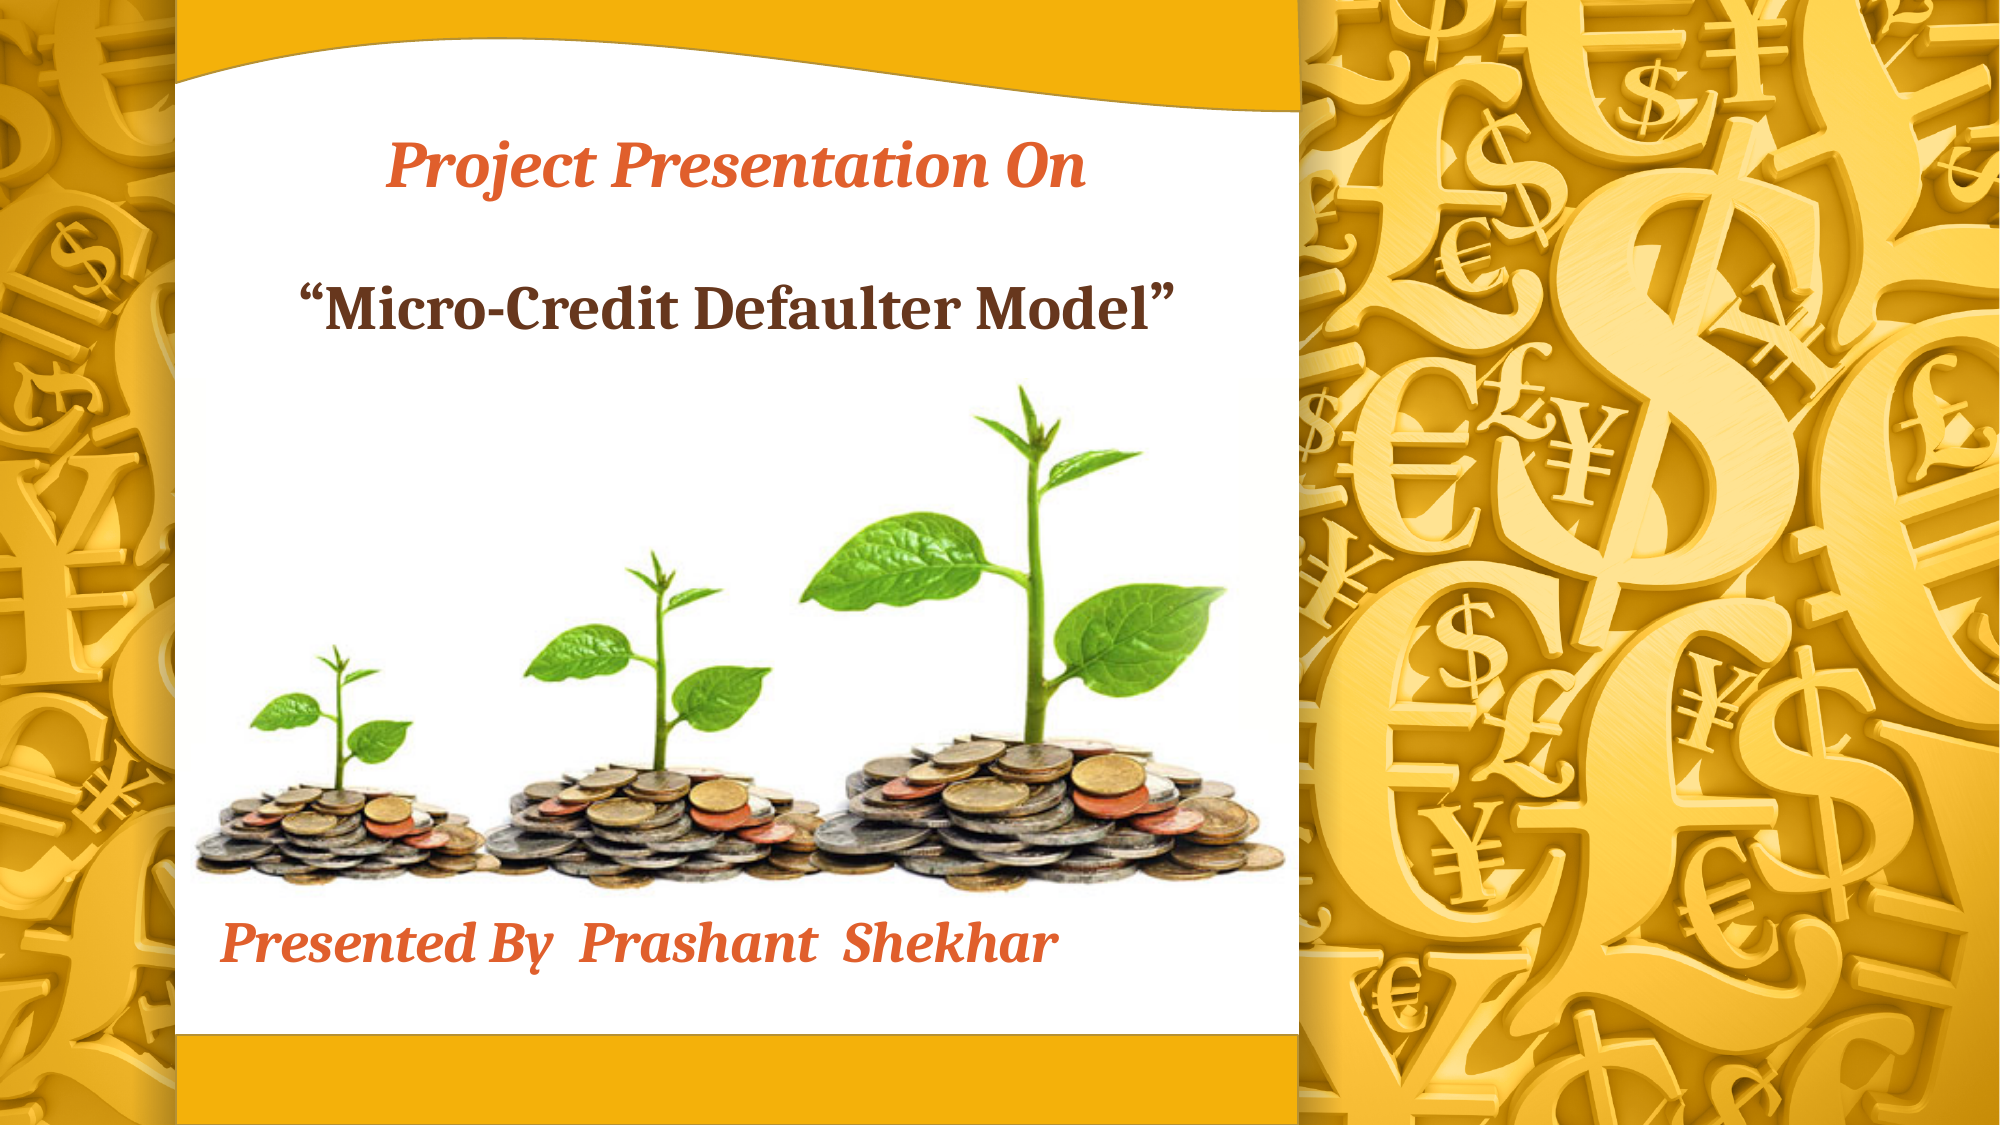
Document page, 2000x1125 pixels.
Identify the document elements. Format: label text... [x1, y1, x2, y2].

subtitle Presented By Prashant Shekhar [193, 906, 1242, 1028]
text_box [175, 0, 1303, 113]
title Project Presentation On “Micro-Credit Defaulter Model” [249, 125, 1225, 350]
picture [0, 0, 2000, 1125]
text_box [175, 1034, 1299, 1125]
